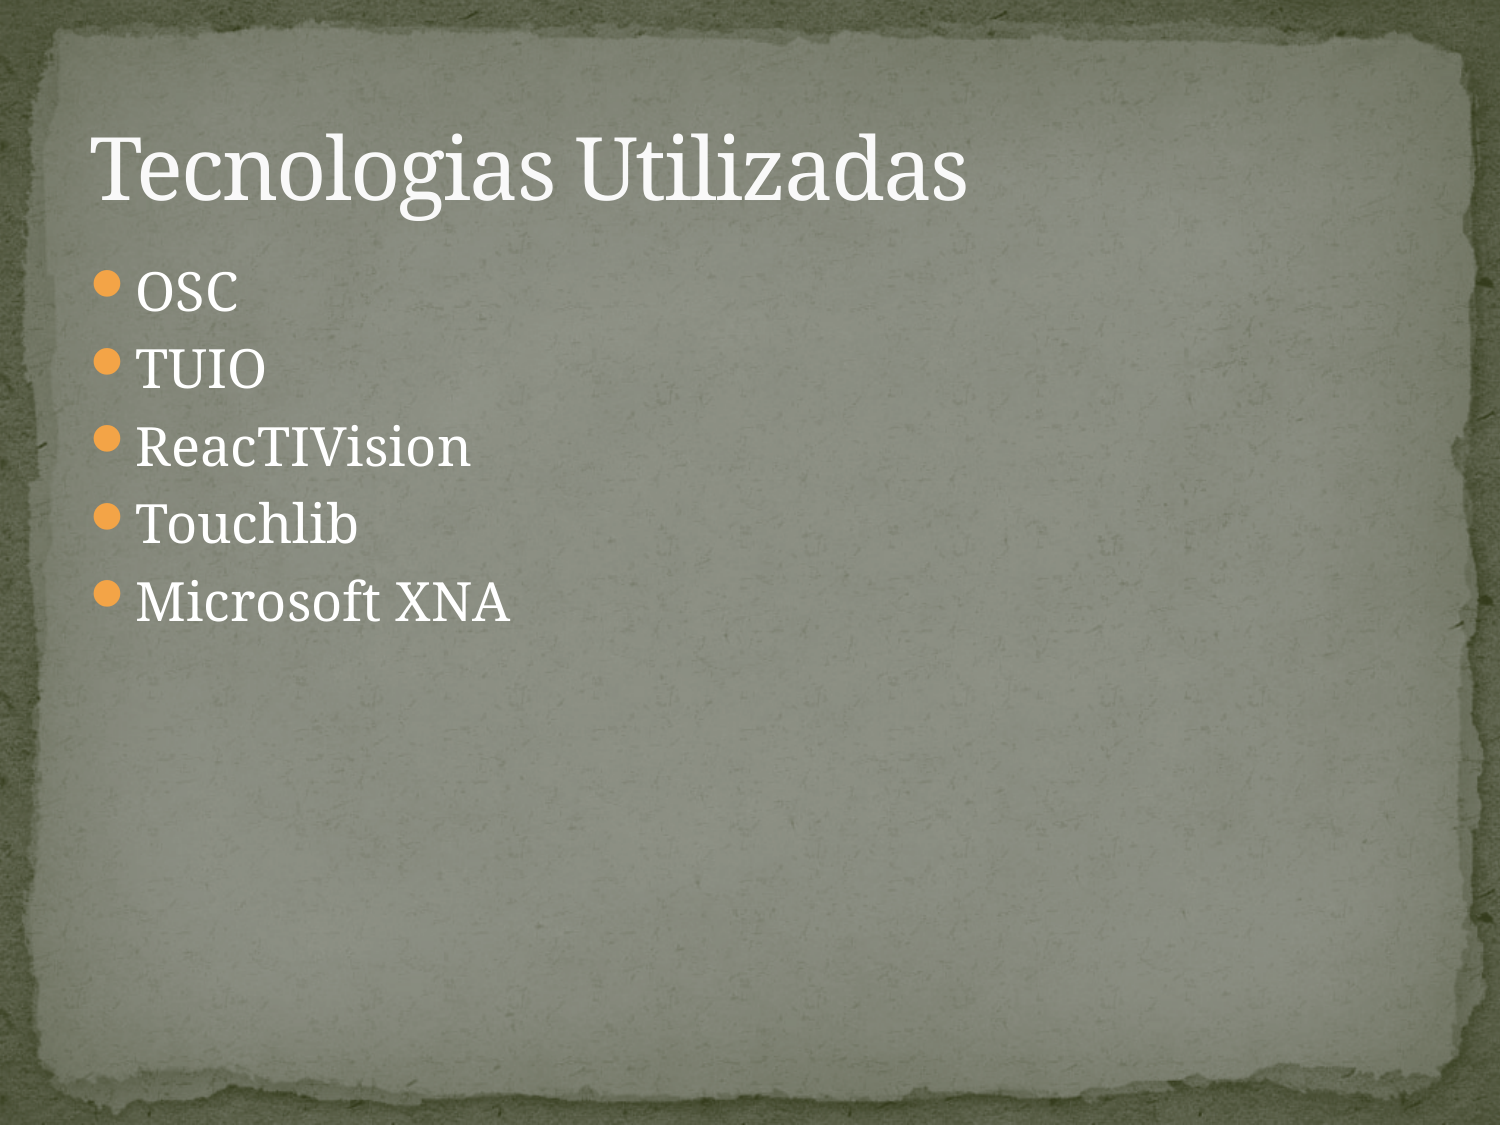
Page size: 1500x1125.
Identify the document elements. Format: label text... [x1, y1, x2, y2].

list OSC TUIO ReacTIVision Touchlib Microsoft XNA [75, 249, 1425, 1000]
title Tecnologias Utilizadas [74, 24, 1425, 225]
